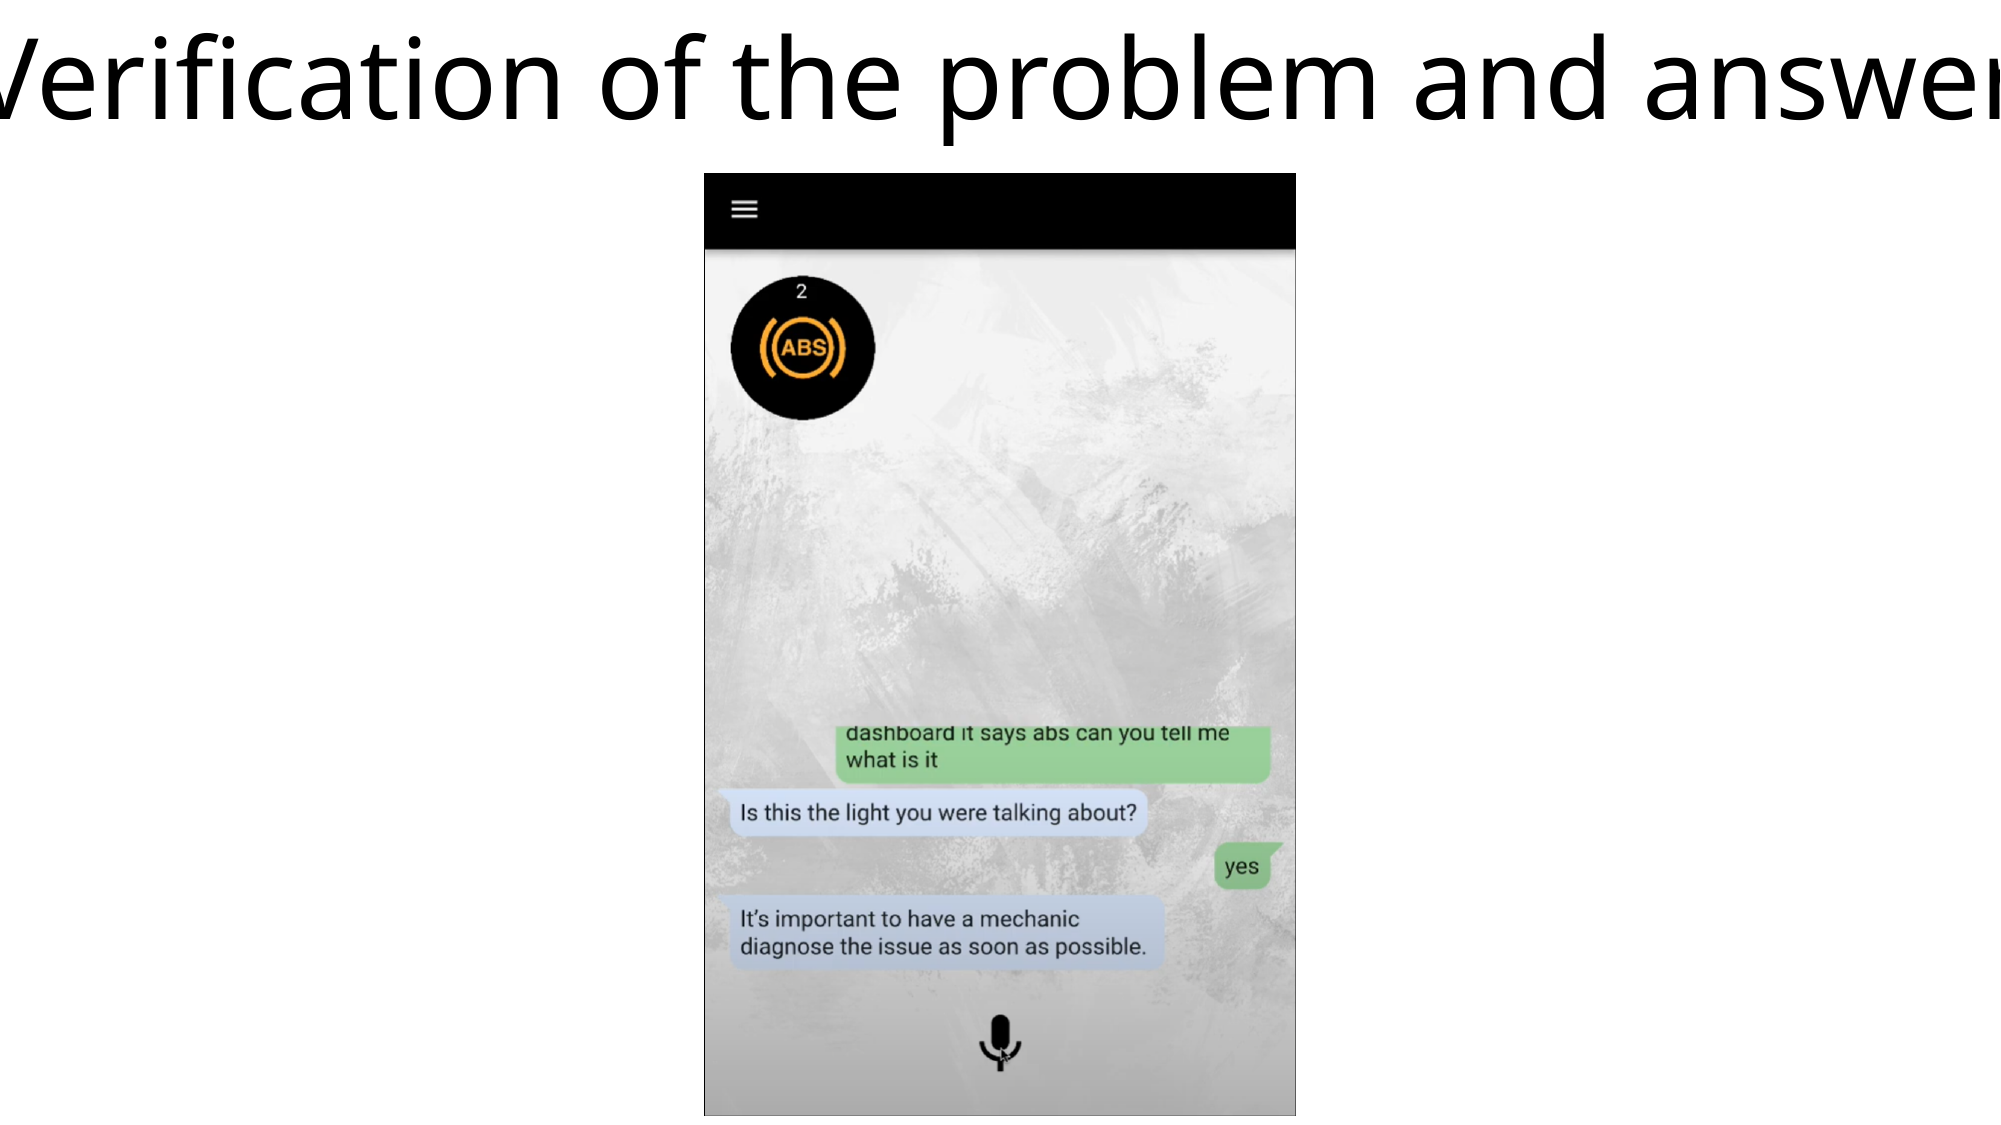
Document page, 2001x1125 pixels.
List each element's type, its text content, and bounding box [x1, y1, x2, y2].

text_box Verification of the problem and answer [0, 0, 2000, 150]
picture [704, 173, 1296, 1116]
